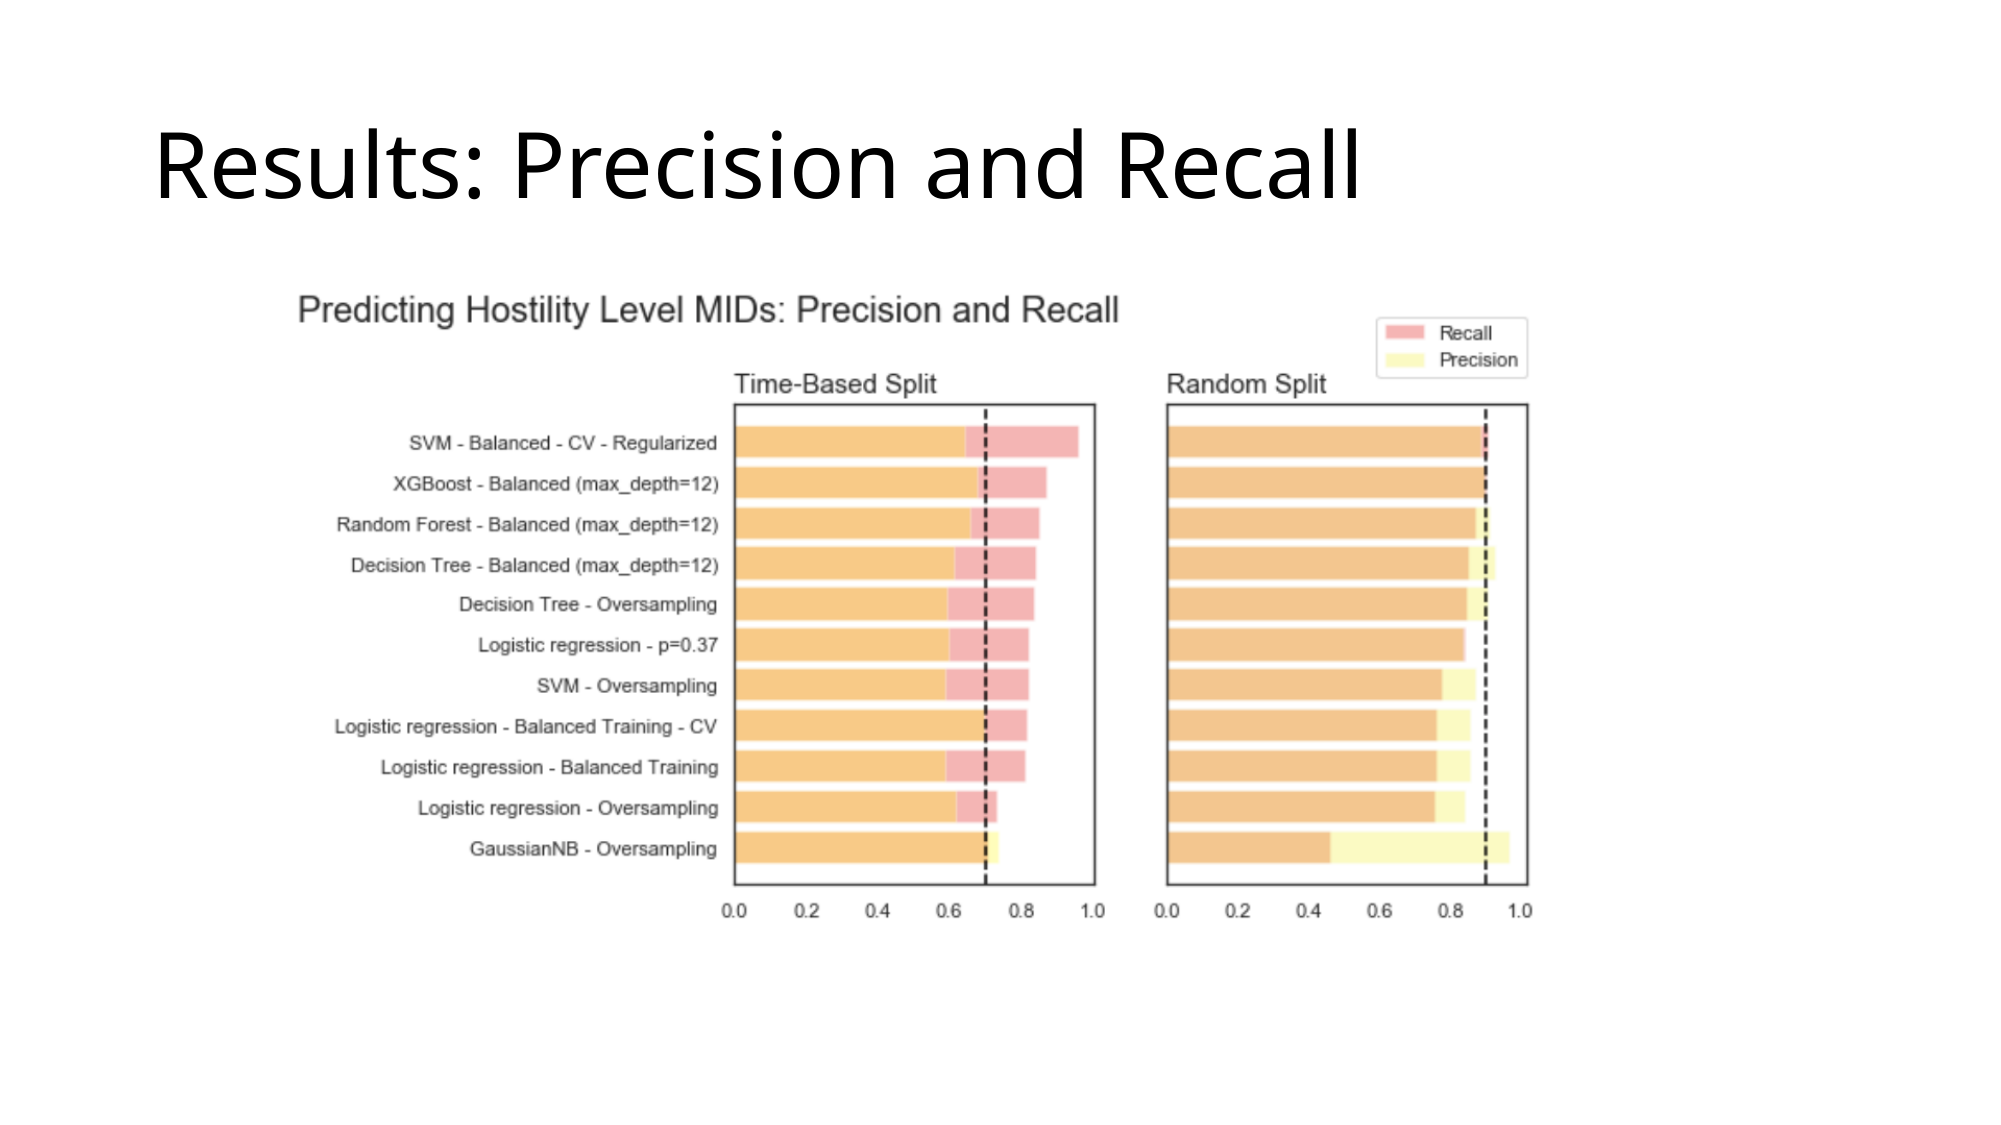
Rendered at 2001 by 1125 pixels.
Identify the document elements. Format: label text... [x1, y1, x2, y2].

title Results: Precision and Recall [137, 59, 1863, 278]
picture [279, 277, 1568, 938]
